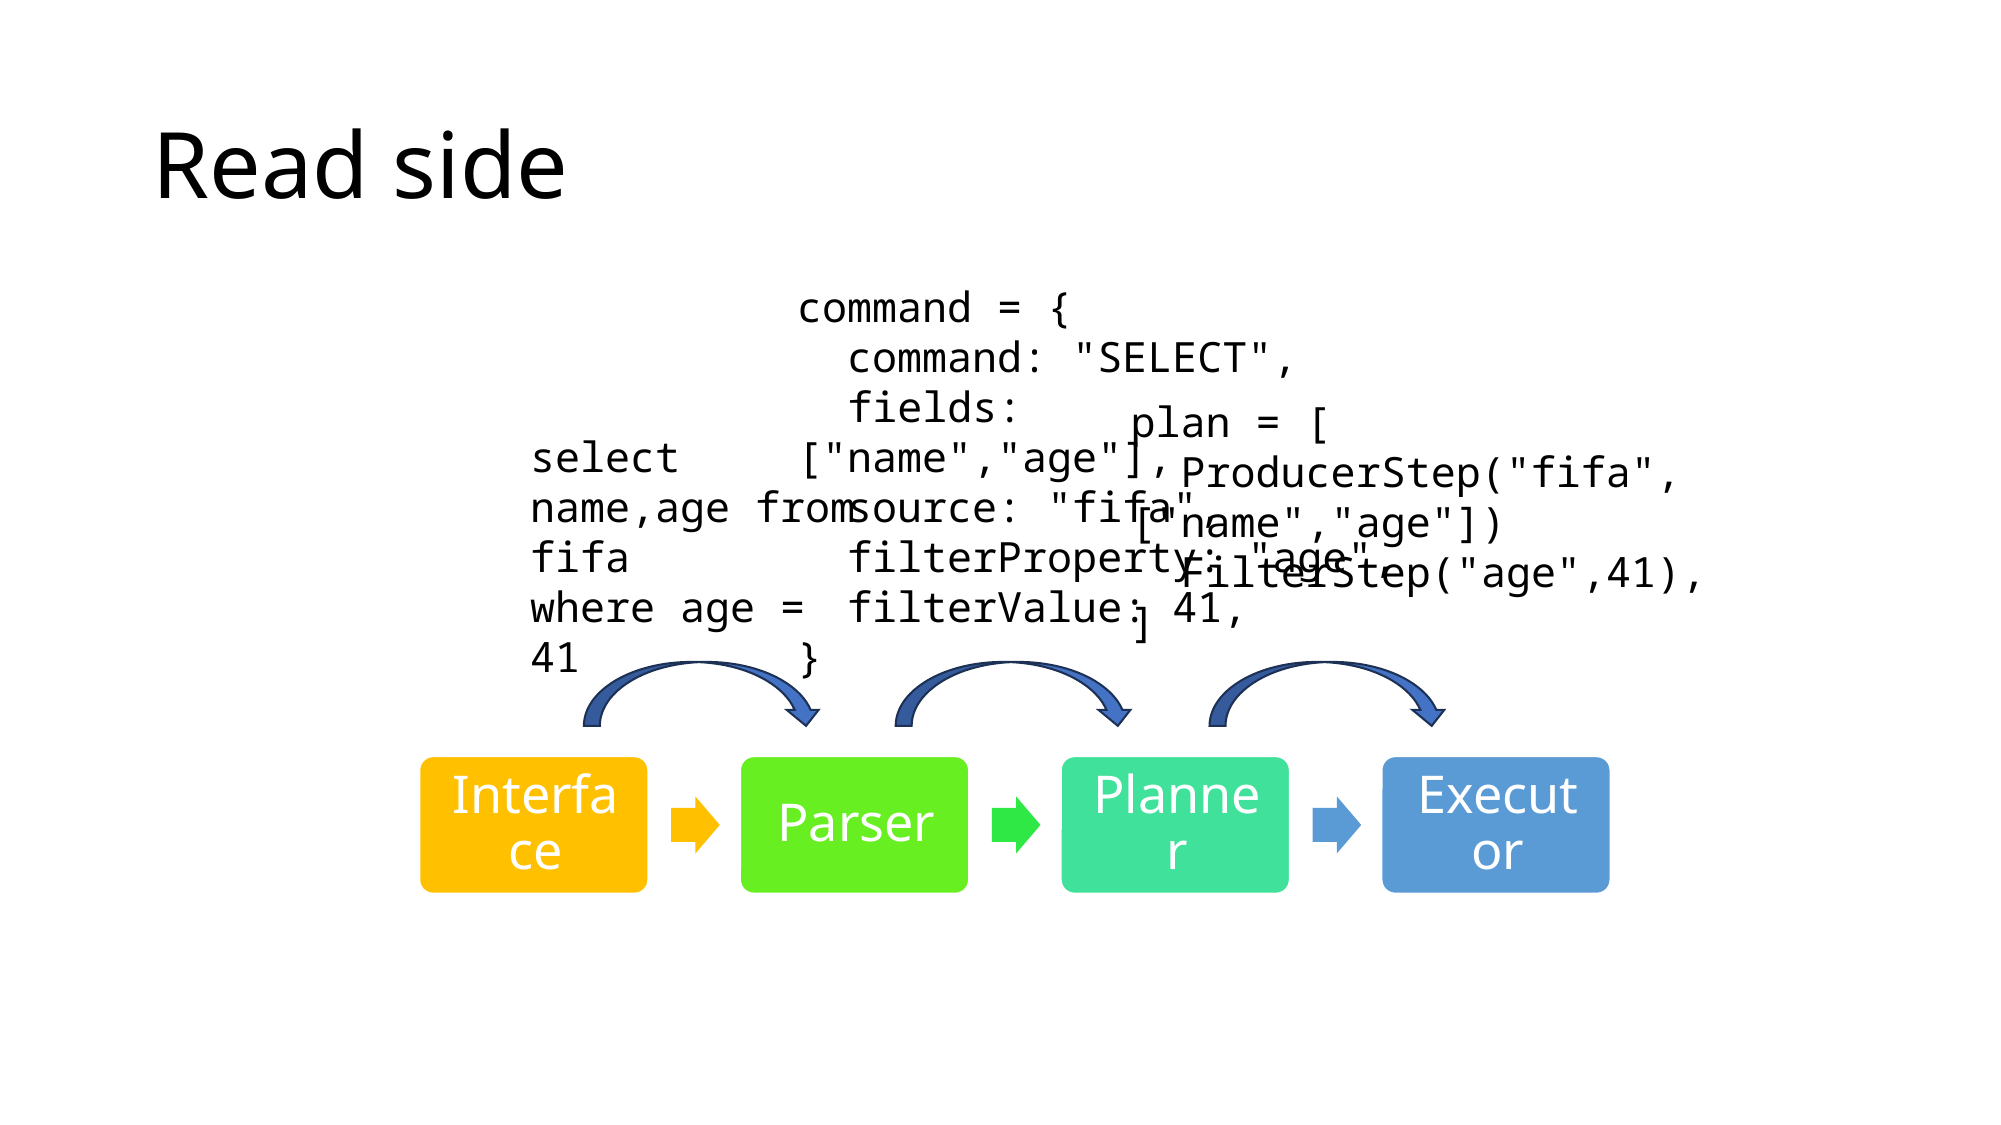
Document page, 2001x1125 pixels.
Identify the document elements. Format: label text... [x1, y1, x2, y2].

text_box command = { command: "SELECT", fields: ["name","age"], source: "fifa", filterProperty: "age", filterValue: 41, } [782, 272, 1425, 524]
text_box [418, 524, 1612, 1125]
text_box plan = [ ProducerStep("fifa",["name","age"]) FilterStep("age",41), ] [1115, 388, 2000, 654]
text_box select name,age from fifa where age = 41 [515, 423, 782, 524]
title Read side [137, 59, 1863, 278]
